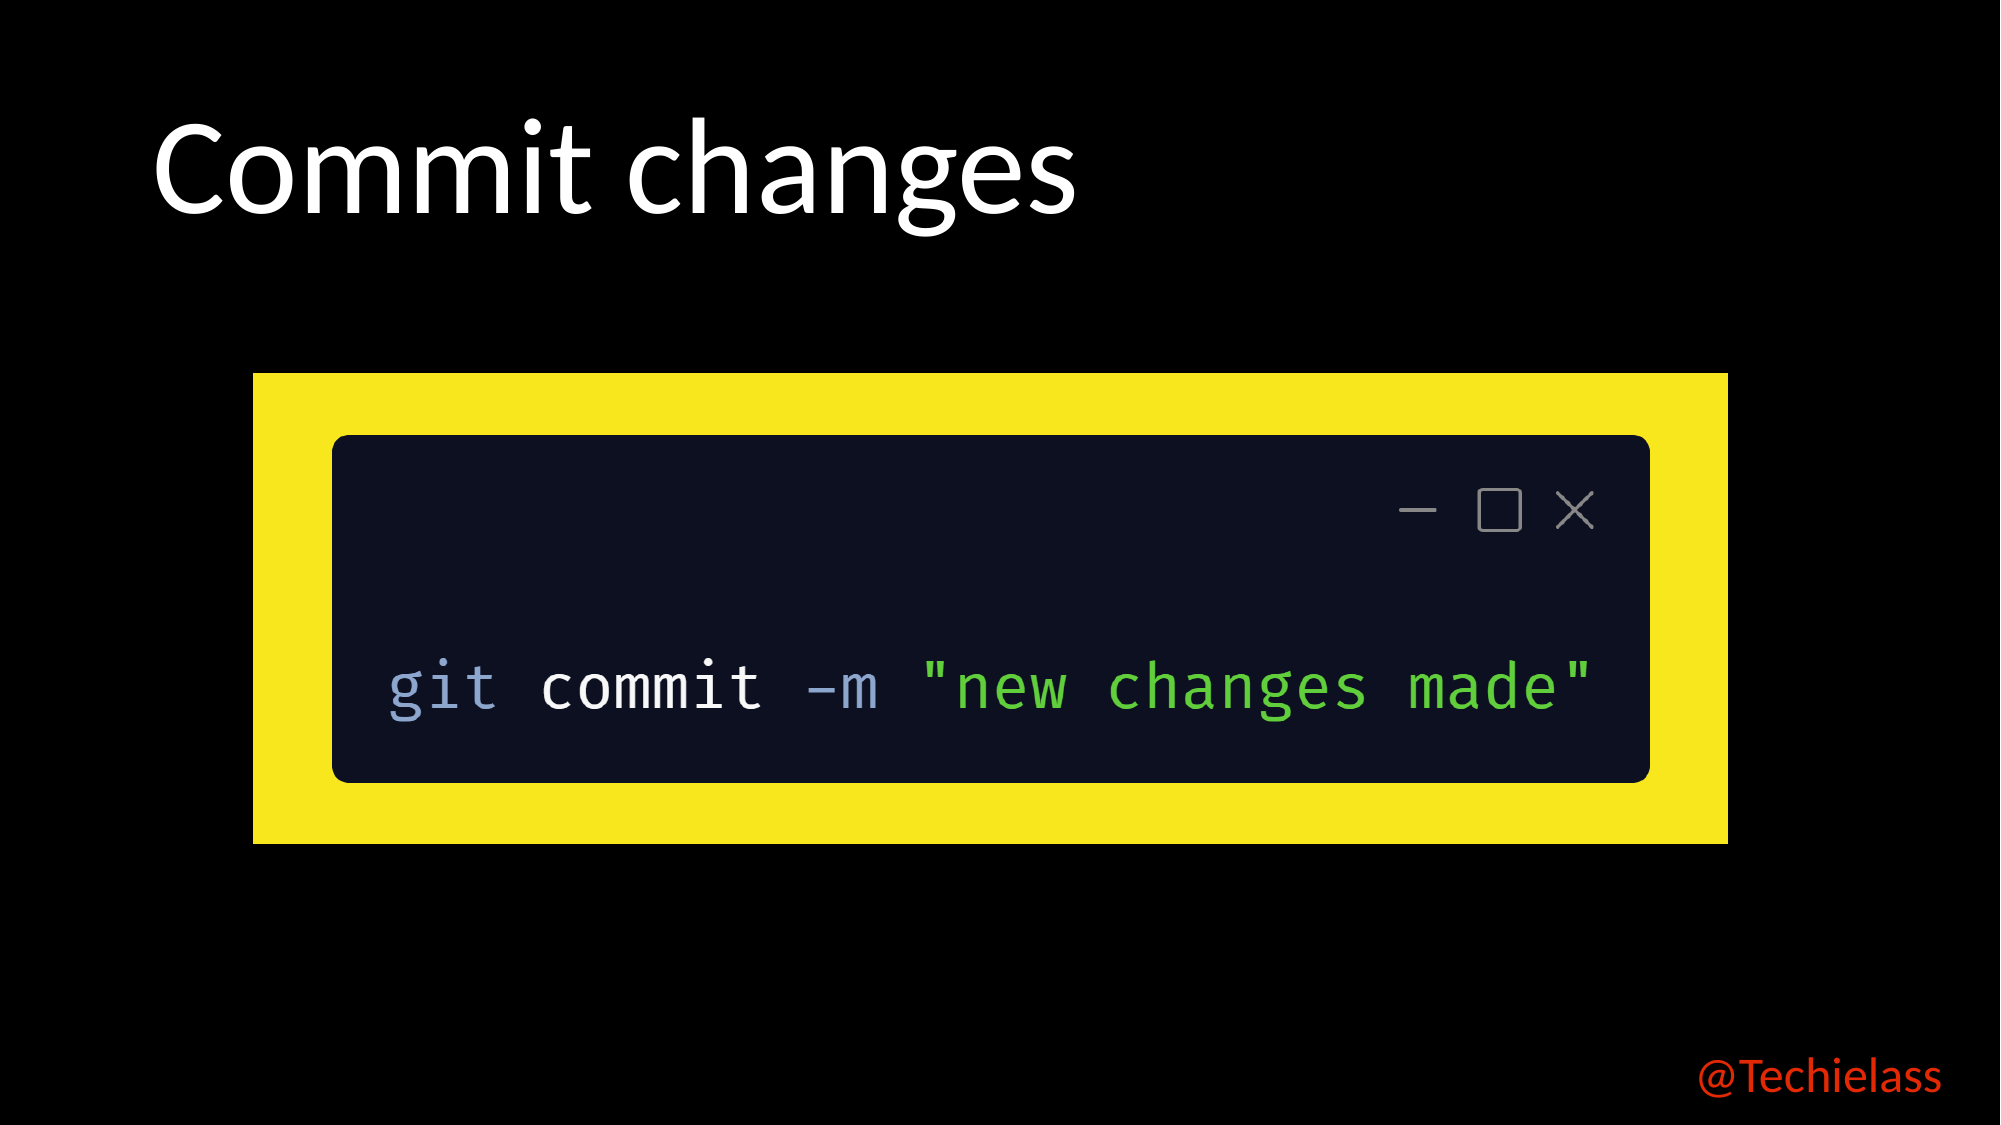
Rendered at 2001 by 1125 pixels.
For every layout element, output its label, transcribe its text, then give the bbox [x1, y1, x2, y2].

title Commit changes [137, 59, 1863, 278]
picture [253, 373, 1728, 844]
